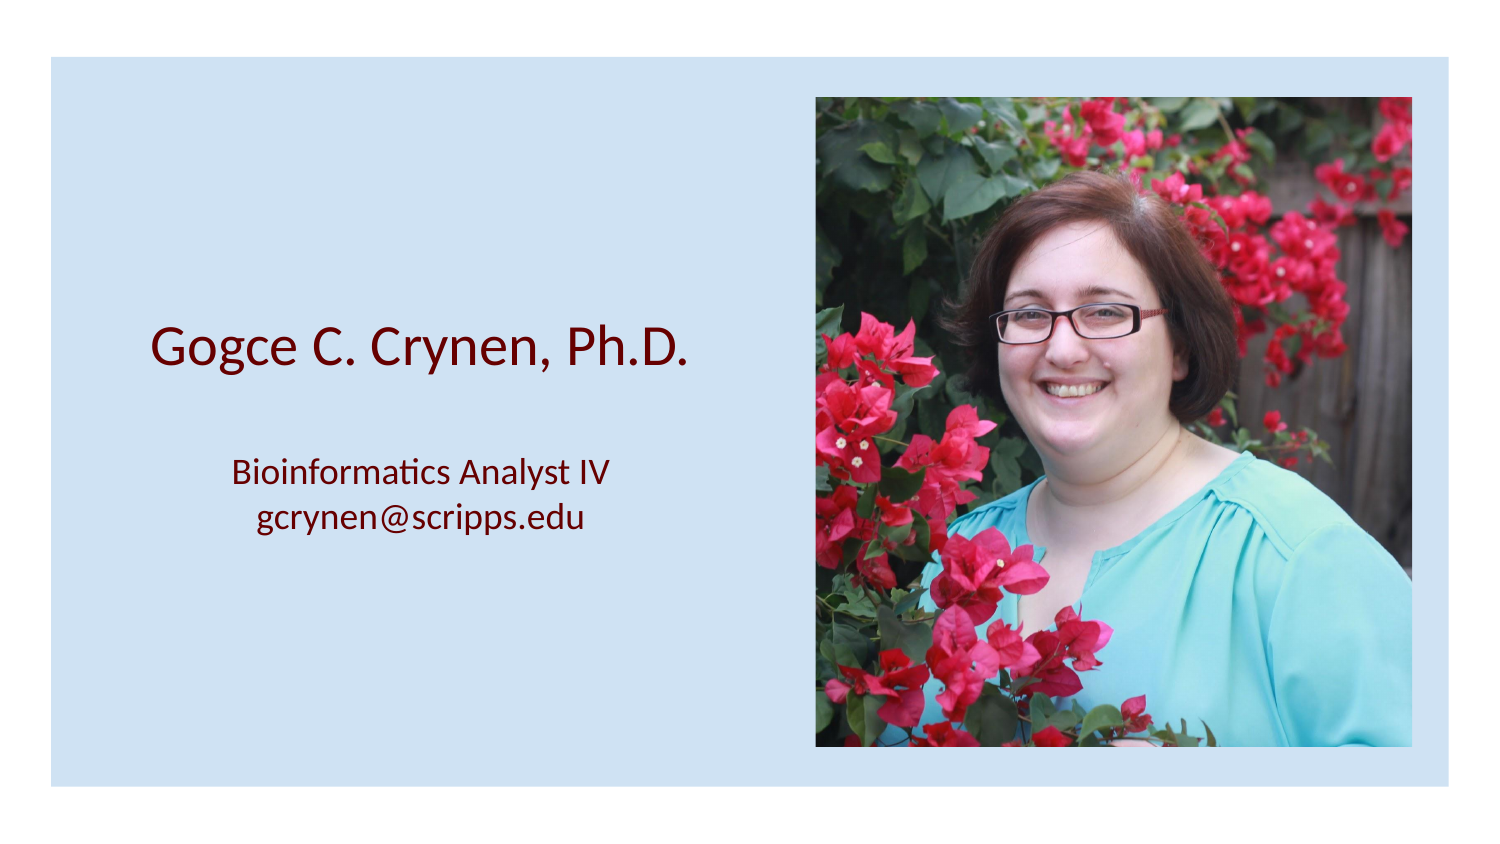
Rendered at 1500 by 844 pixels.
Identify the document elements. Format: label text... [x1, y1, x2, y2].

title Gogce C. Crynen, Ph.D. Bioinformatics Analyst IV gcrynen@scripps.edu [109, 310, 733, 534]
picture [815, 96, 1413, 747]
text_box [51, 56, 1449, 787]
